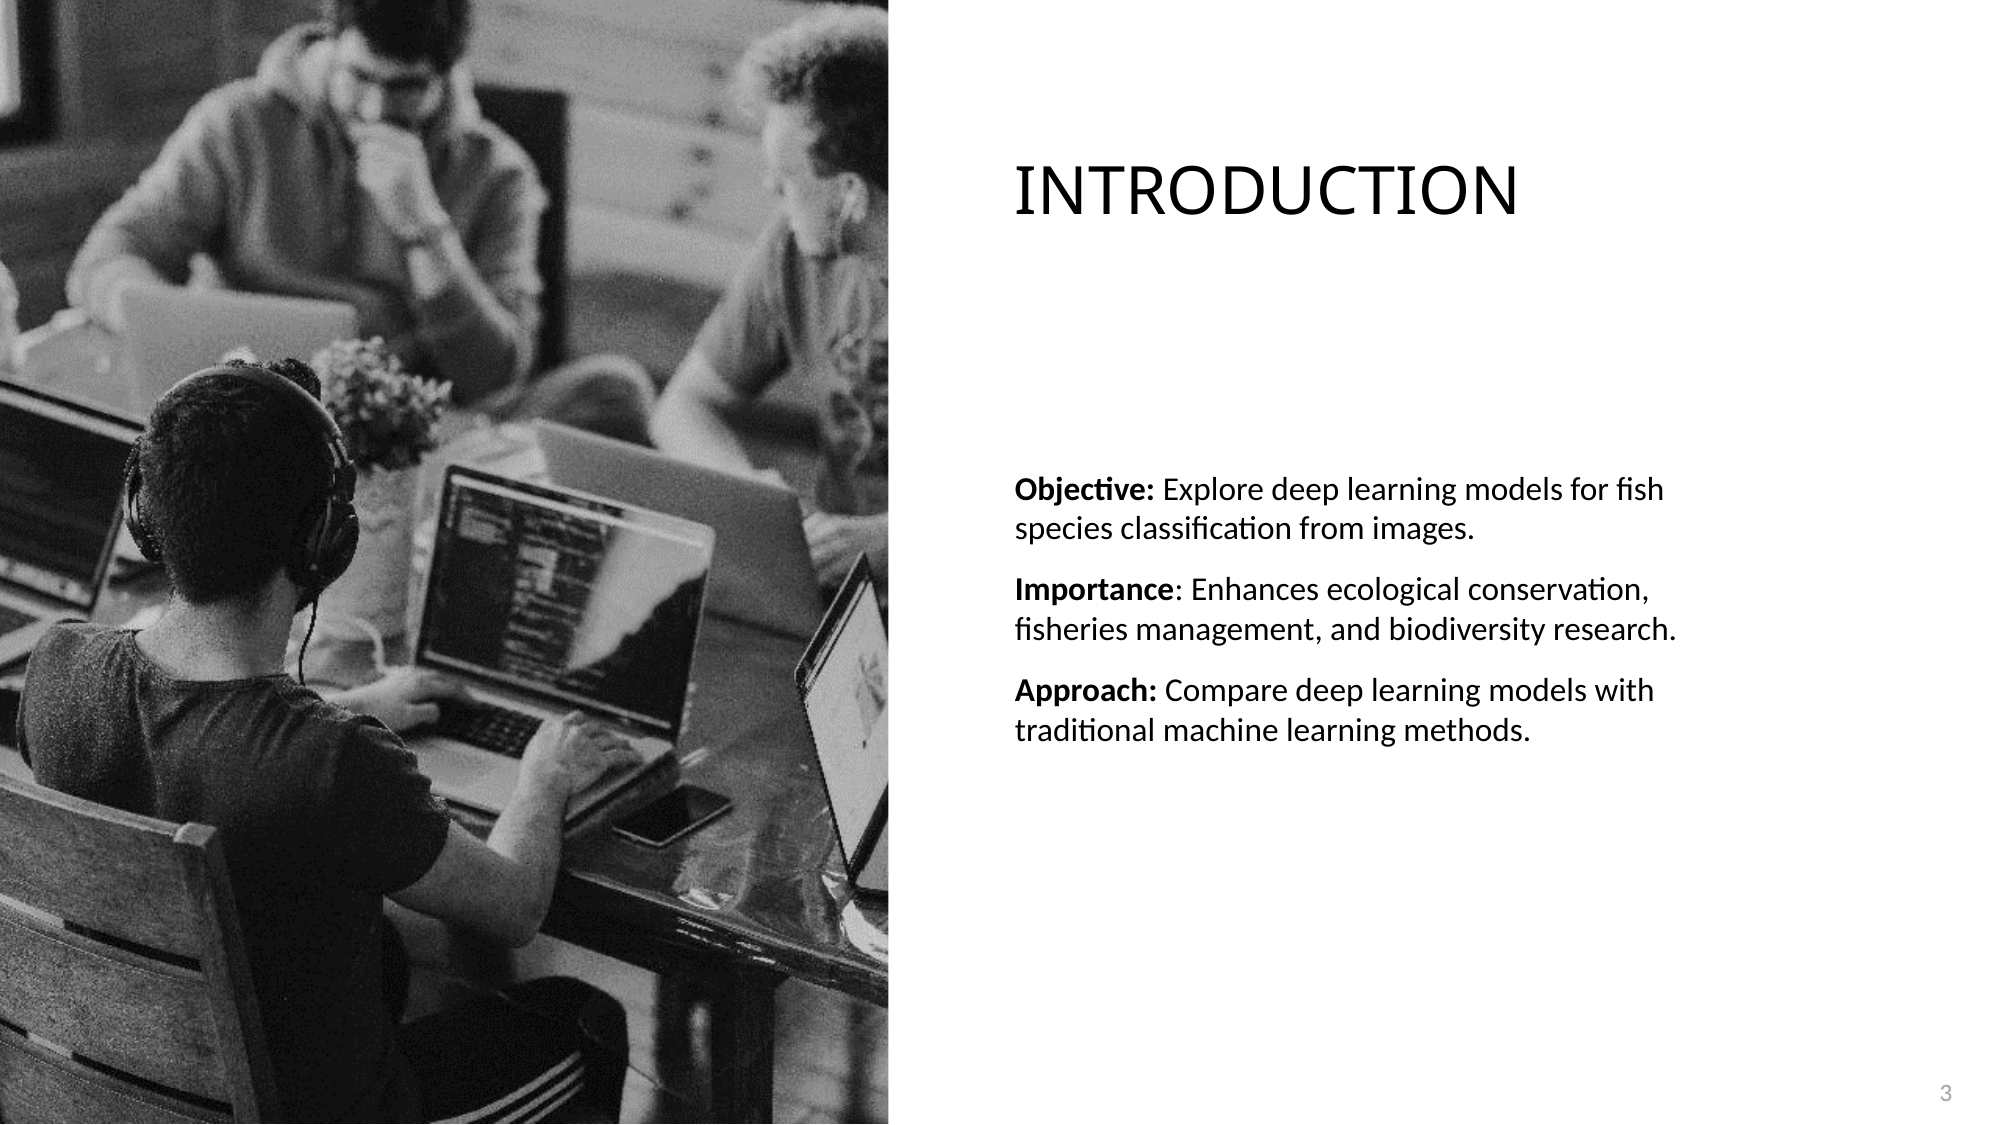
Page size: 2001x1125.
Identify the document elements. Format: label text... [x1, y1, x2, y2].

slide_number 3 [1894, 1061, 1968, 1121]
picture [0, 0, 889, 1124]
title INTRODUCTION [999, 100, 1968, 246]
list Objective: Explore deep learning models for fish species classification from images. Importance: Enhances ecological conservation, fisheries management, and biodiversity research. Approach: Compare deep learning models with traditional machine learning methods. [999, 459, 1763, 824]
